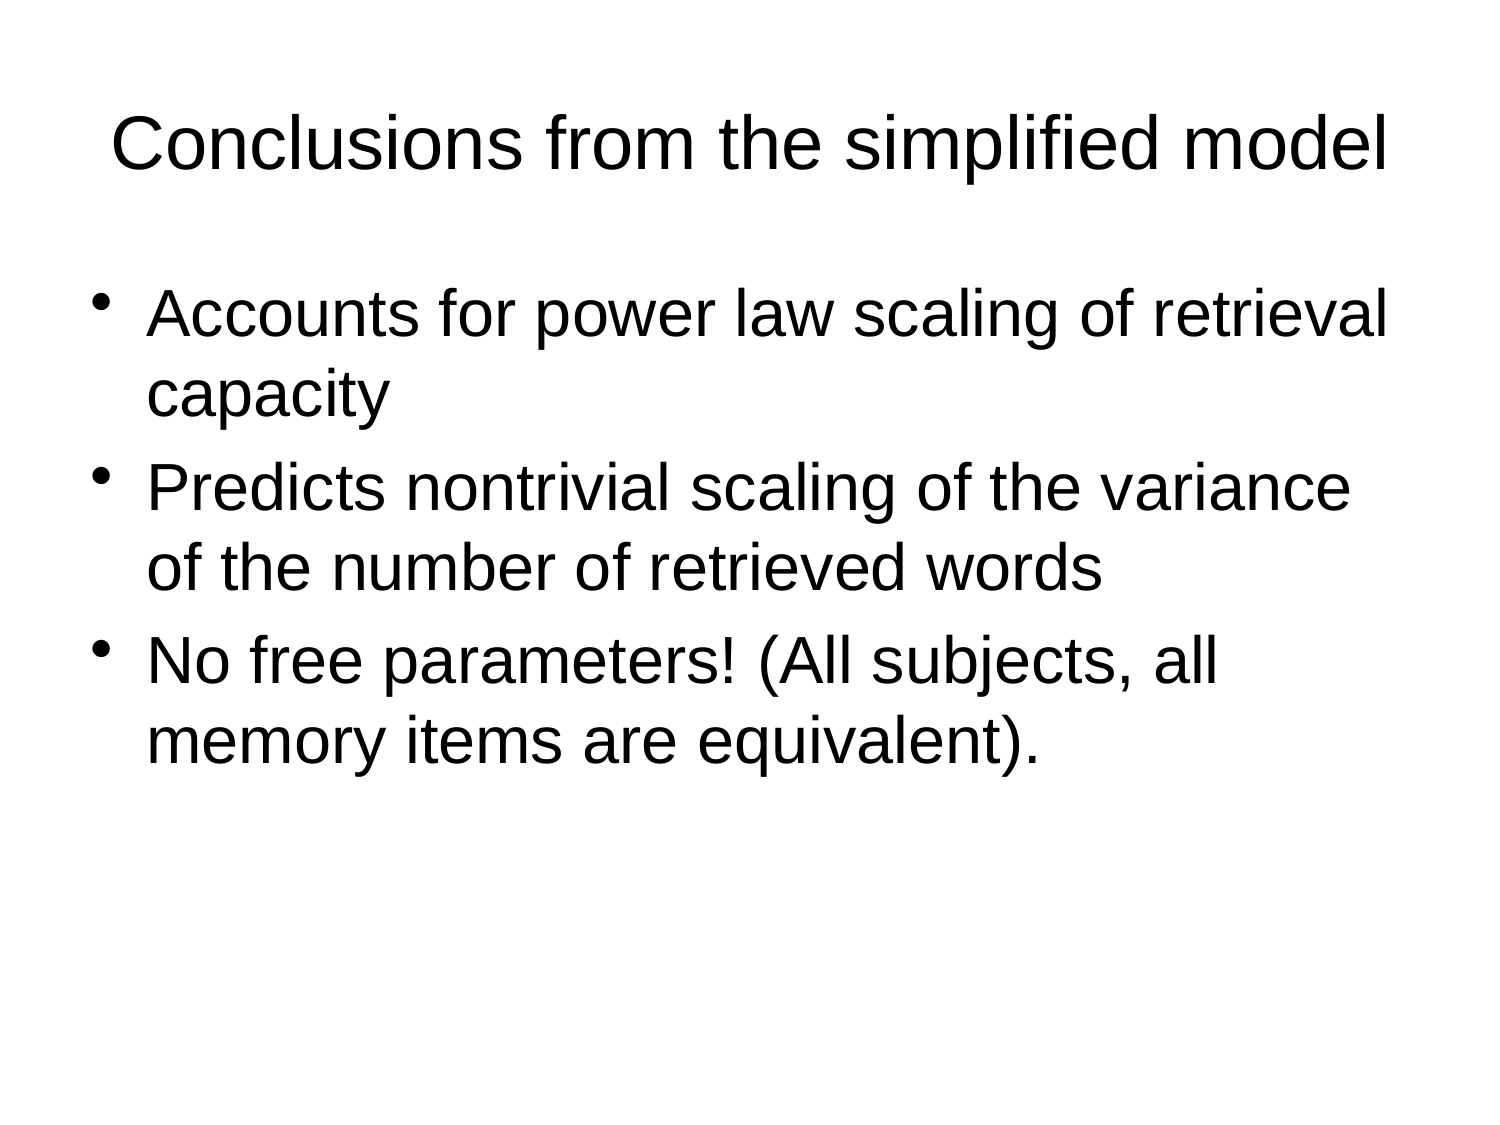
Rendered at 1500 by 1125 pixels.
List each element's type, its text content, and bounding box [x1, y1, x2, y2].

list Accounts for power law scaling of retrieval capacity Predicts nontrivial scaling of the variance of the number of retrieved words No free parameters! (All subjects, all memory items are equivalent). [75, 262, 1425, 1005]
title Conclusions from the simplified model [75, 45, 1425, 233]
